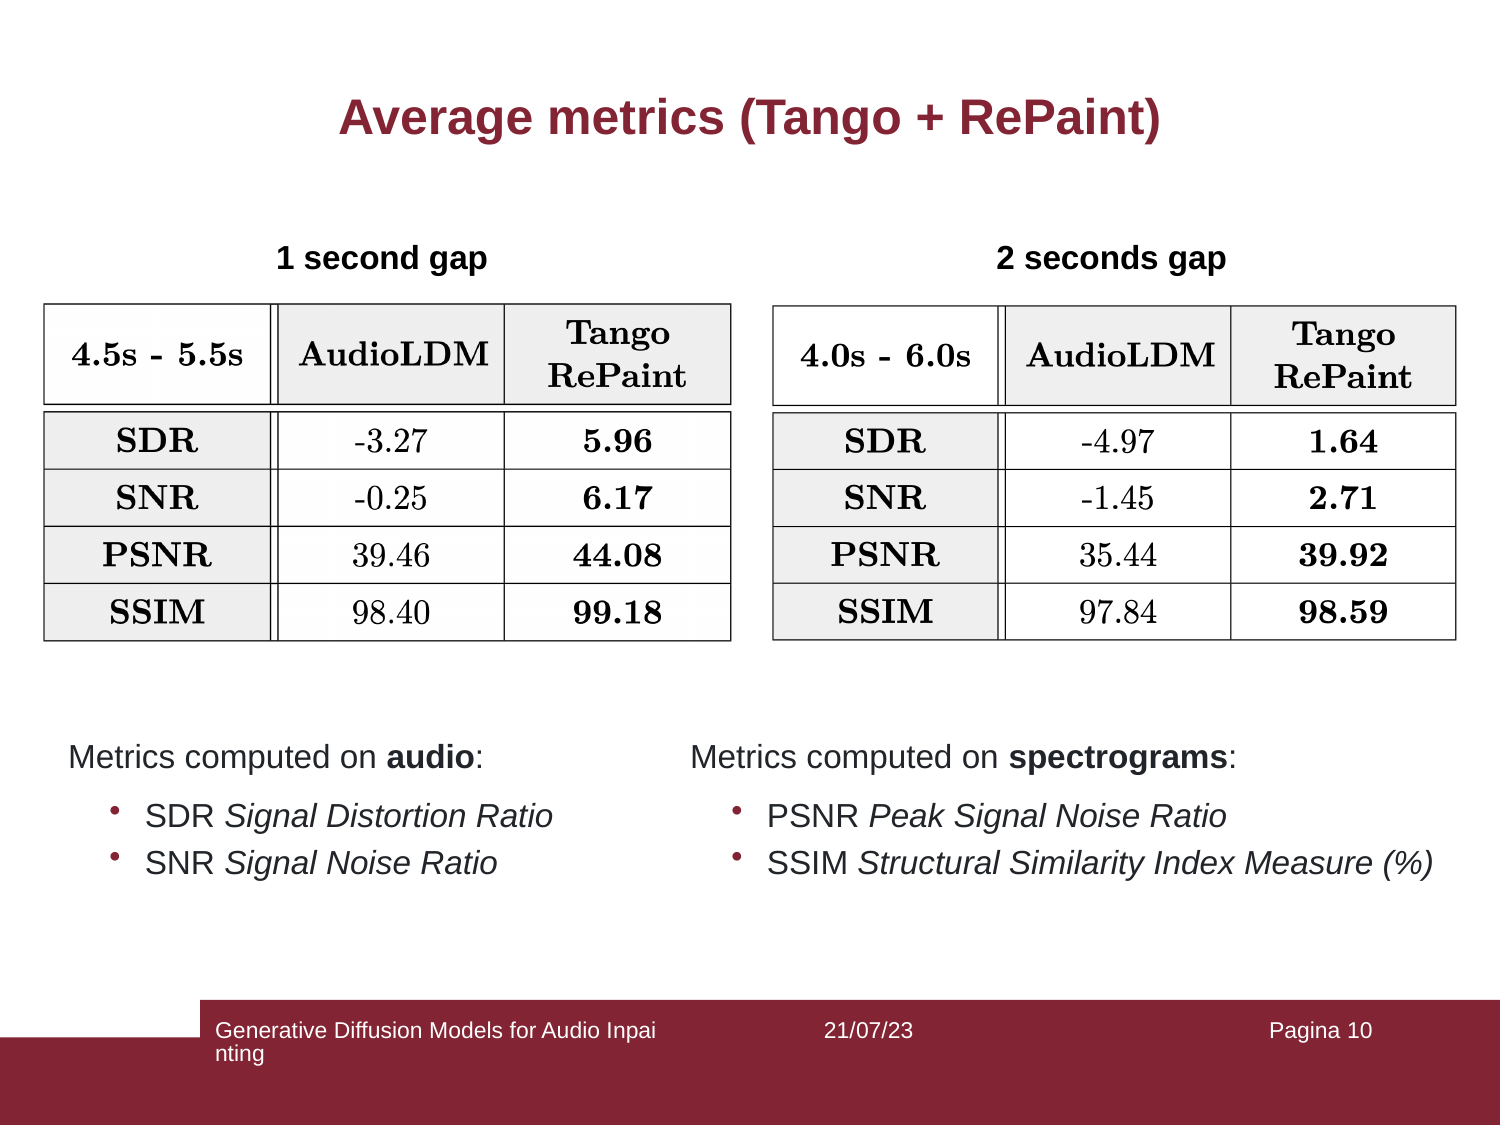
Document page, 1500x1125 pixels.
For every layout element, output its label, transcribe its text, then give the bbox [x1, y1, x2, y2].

text_box 2 seconds gap [981, 228, 1253, 287]
title Average metrics (Tango + RePaint) [100, 77, 1400, 161]
footer Generative Diffusion Models for Audio Inpainting [200, 1008, 675, 1084]
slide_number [712, 1008, 1025, 1084]
text_box 1 second gap [260, 228, 508, 287]
text_box Metrics computed on spectrograms: PSNR Peak Signal Noise Ratio SSIM Structural Similarity Index Measure (%) [675, 727, 1490, 917]
picture [768, 299, 1461, 646]
picture [41, 300, 734, 644]
text_box Metrics computed on audio: SDR Signal Distortion Ratio SNR Signal Noise Ratio [53, 727, 621, 917]
slide_number Pagina 10 [1074, 1008, 1388, 1084]
text_box [320, 103, 351, 141]
